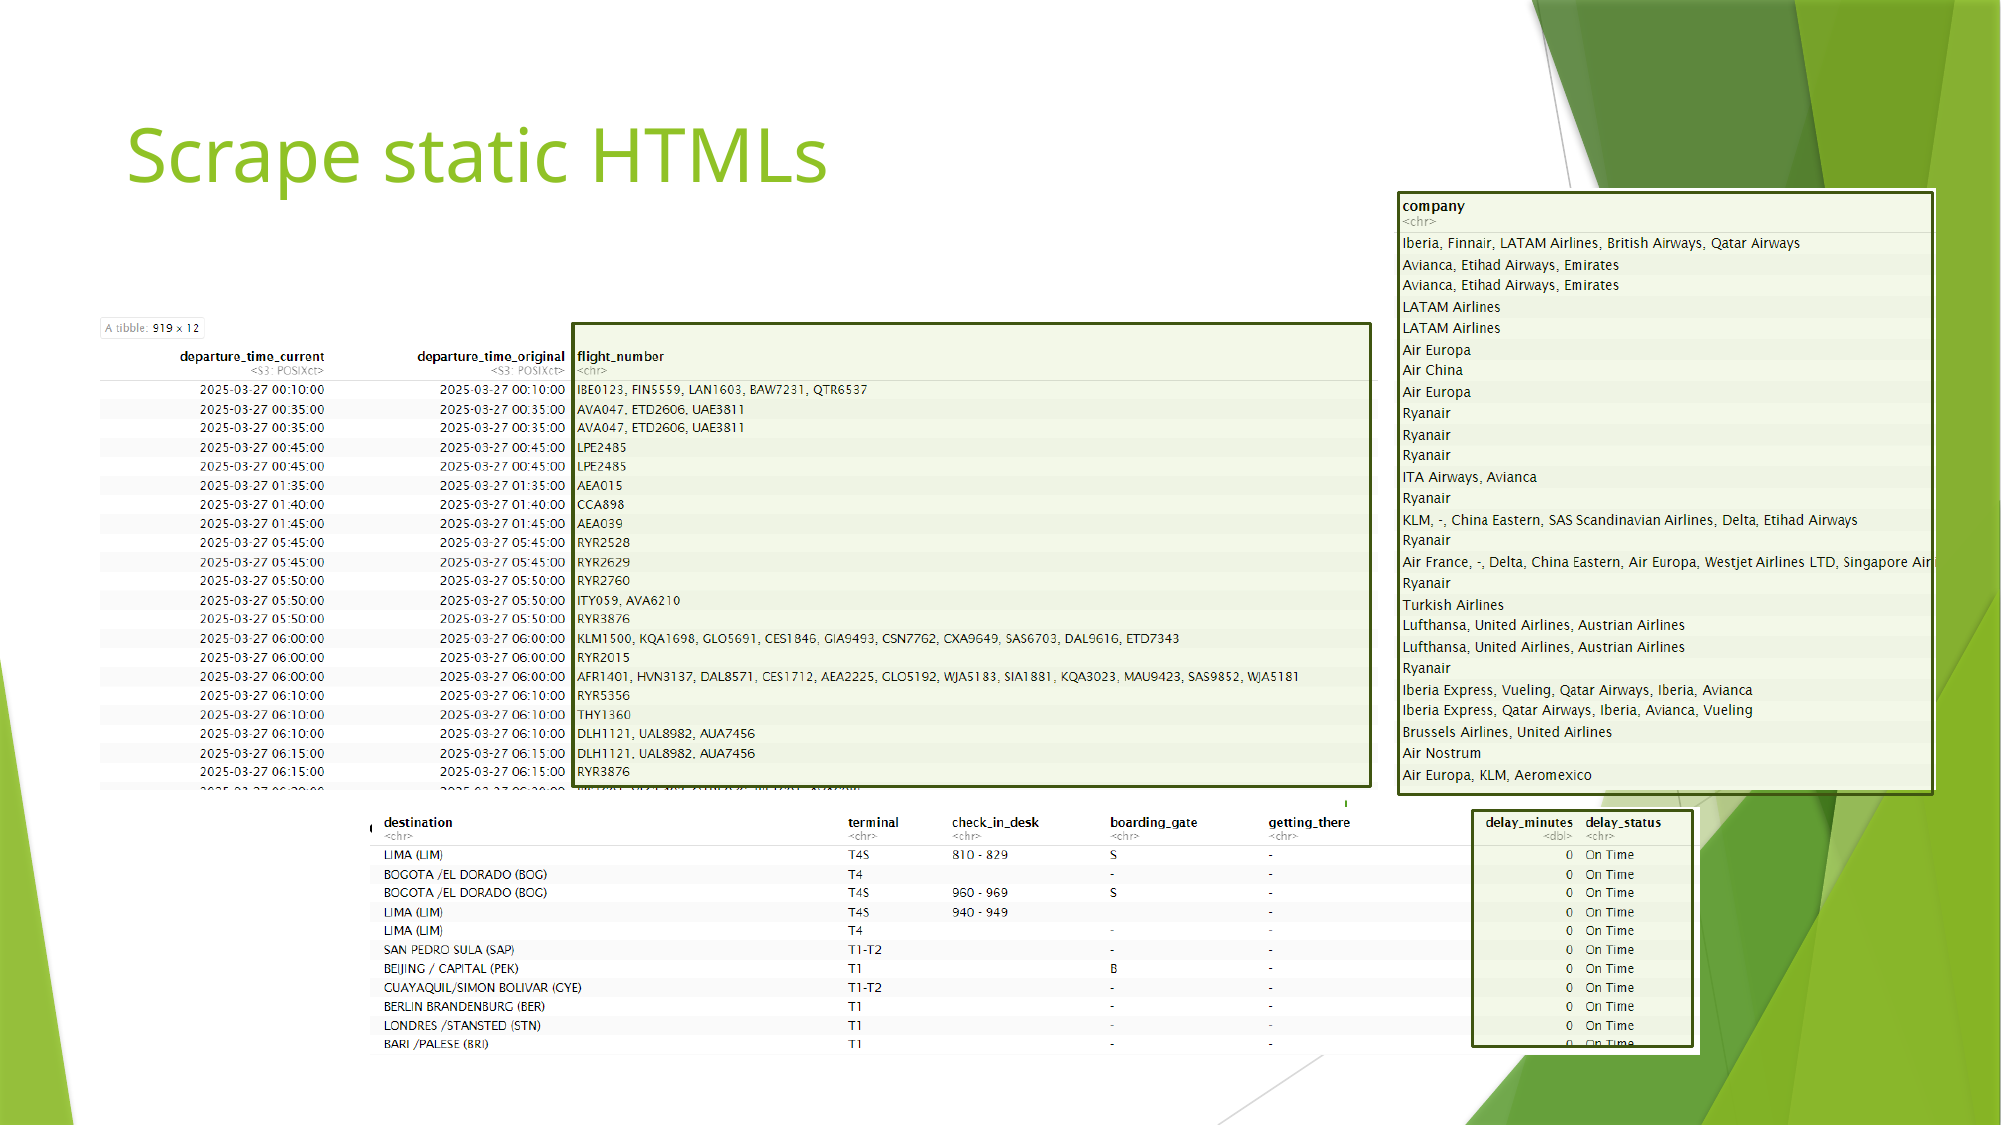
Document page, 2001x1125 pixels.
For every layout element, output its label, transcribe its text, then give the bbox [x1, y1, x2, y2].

title Scrape static HTMLs [111, 99, 1522, 185]
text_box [93, 187, 1937, 1055]
